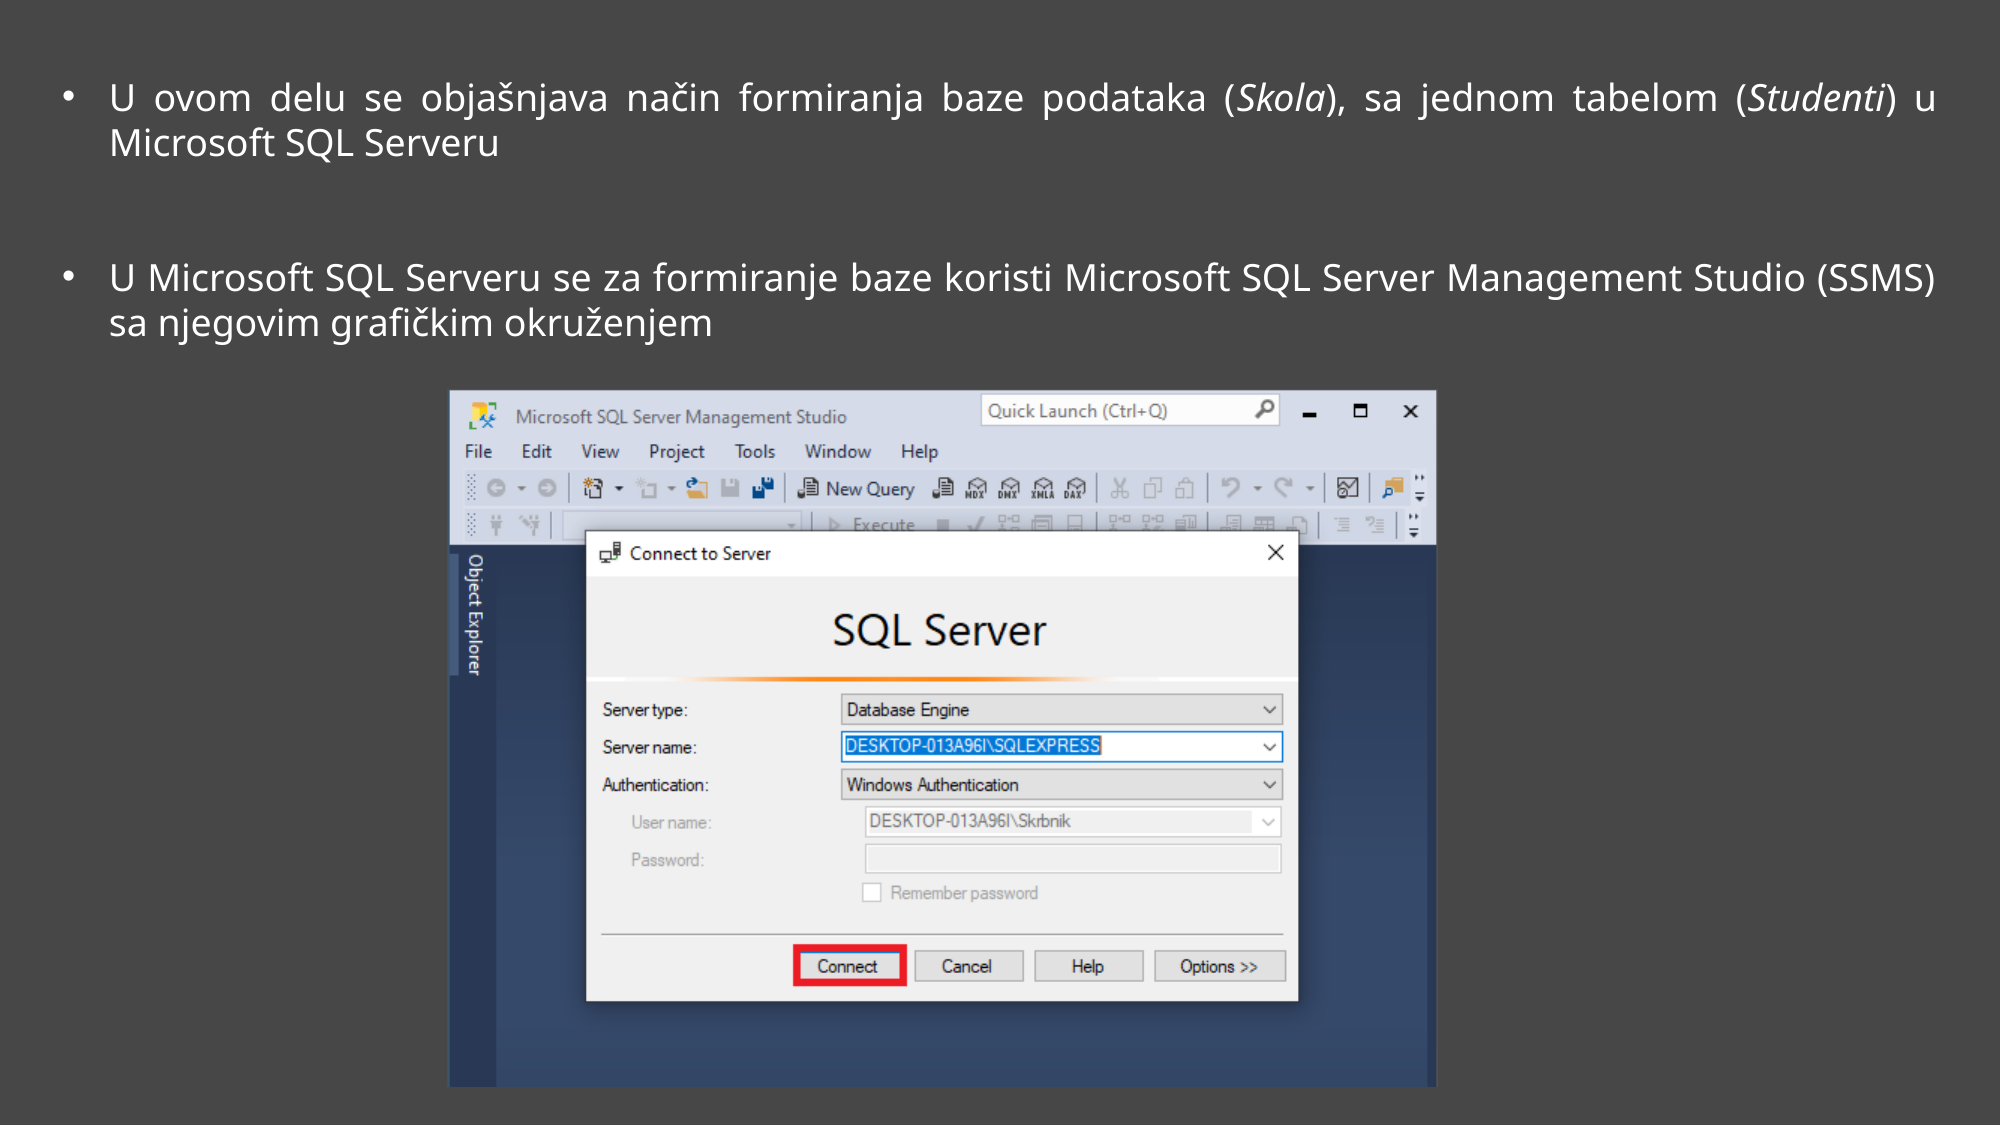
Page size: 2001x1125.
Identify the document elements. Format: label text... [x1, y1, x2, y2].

picture [446, 389, 1438, 1087]
text_box U ovom delu se objašnjava način formiranja baze podataka (Skola), sa jednom tabelom (Studenti) u Microsoft SQL Serveru U Microsoft SQL Serveru se za formiranje baze koristi Microsoft SQL Server Management Studio (SSMS) sa njegovim grafičkim okruženjem [47, 66, 1952, 386]
